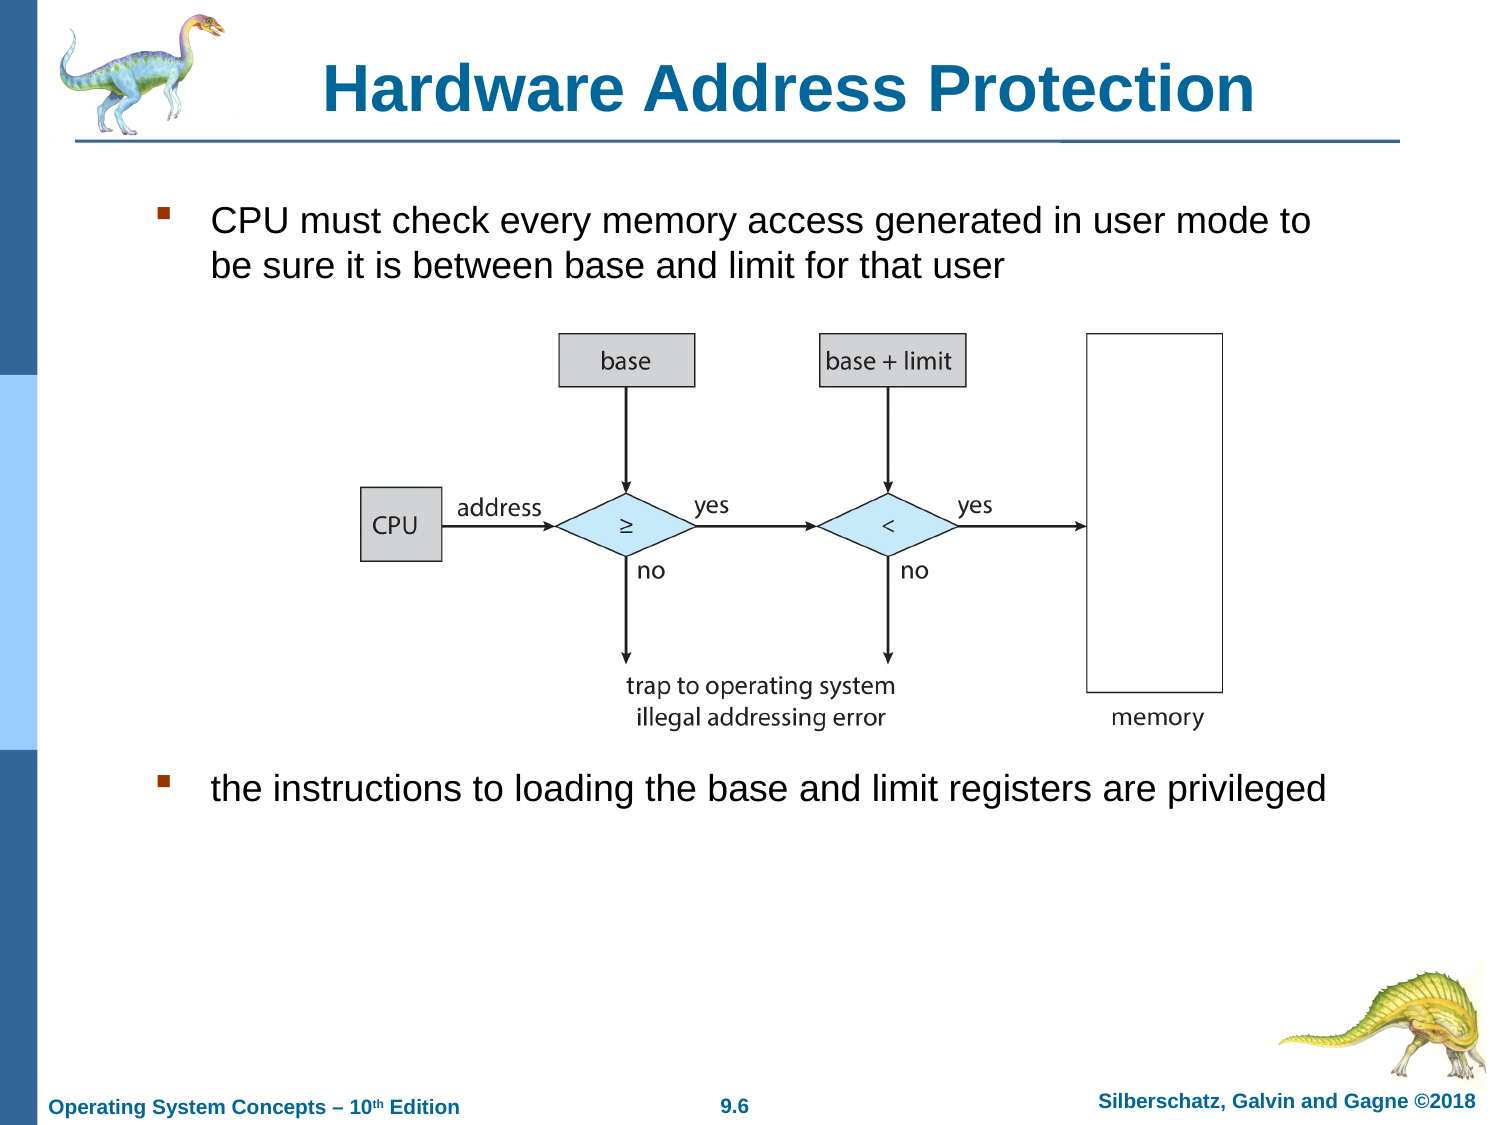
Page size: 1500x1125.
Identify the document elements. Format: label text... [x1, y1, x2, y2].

picture [46, 0, 243, 149]
picture [360, 332, 1223, 732]
title Hardware Address Protection [154, 37, 1425, 132]
picture [1275, 959, 1486, 1090]
list CPU must check every memory access generated in user mode to be sure it is between base and limit for that user the instructions to loading the base and limit registers are privileged [139, 188, 1350, 945]
